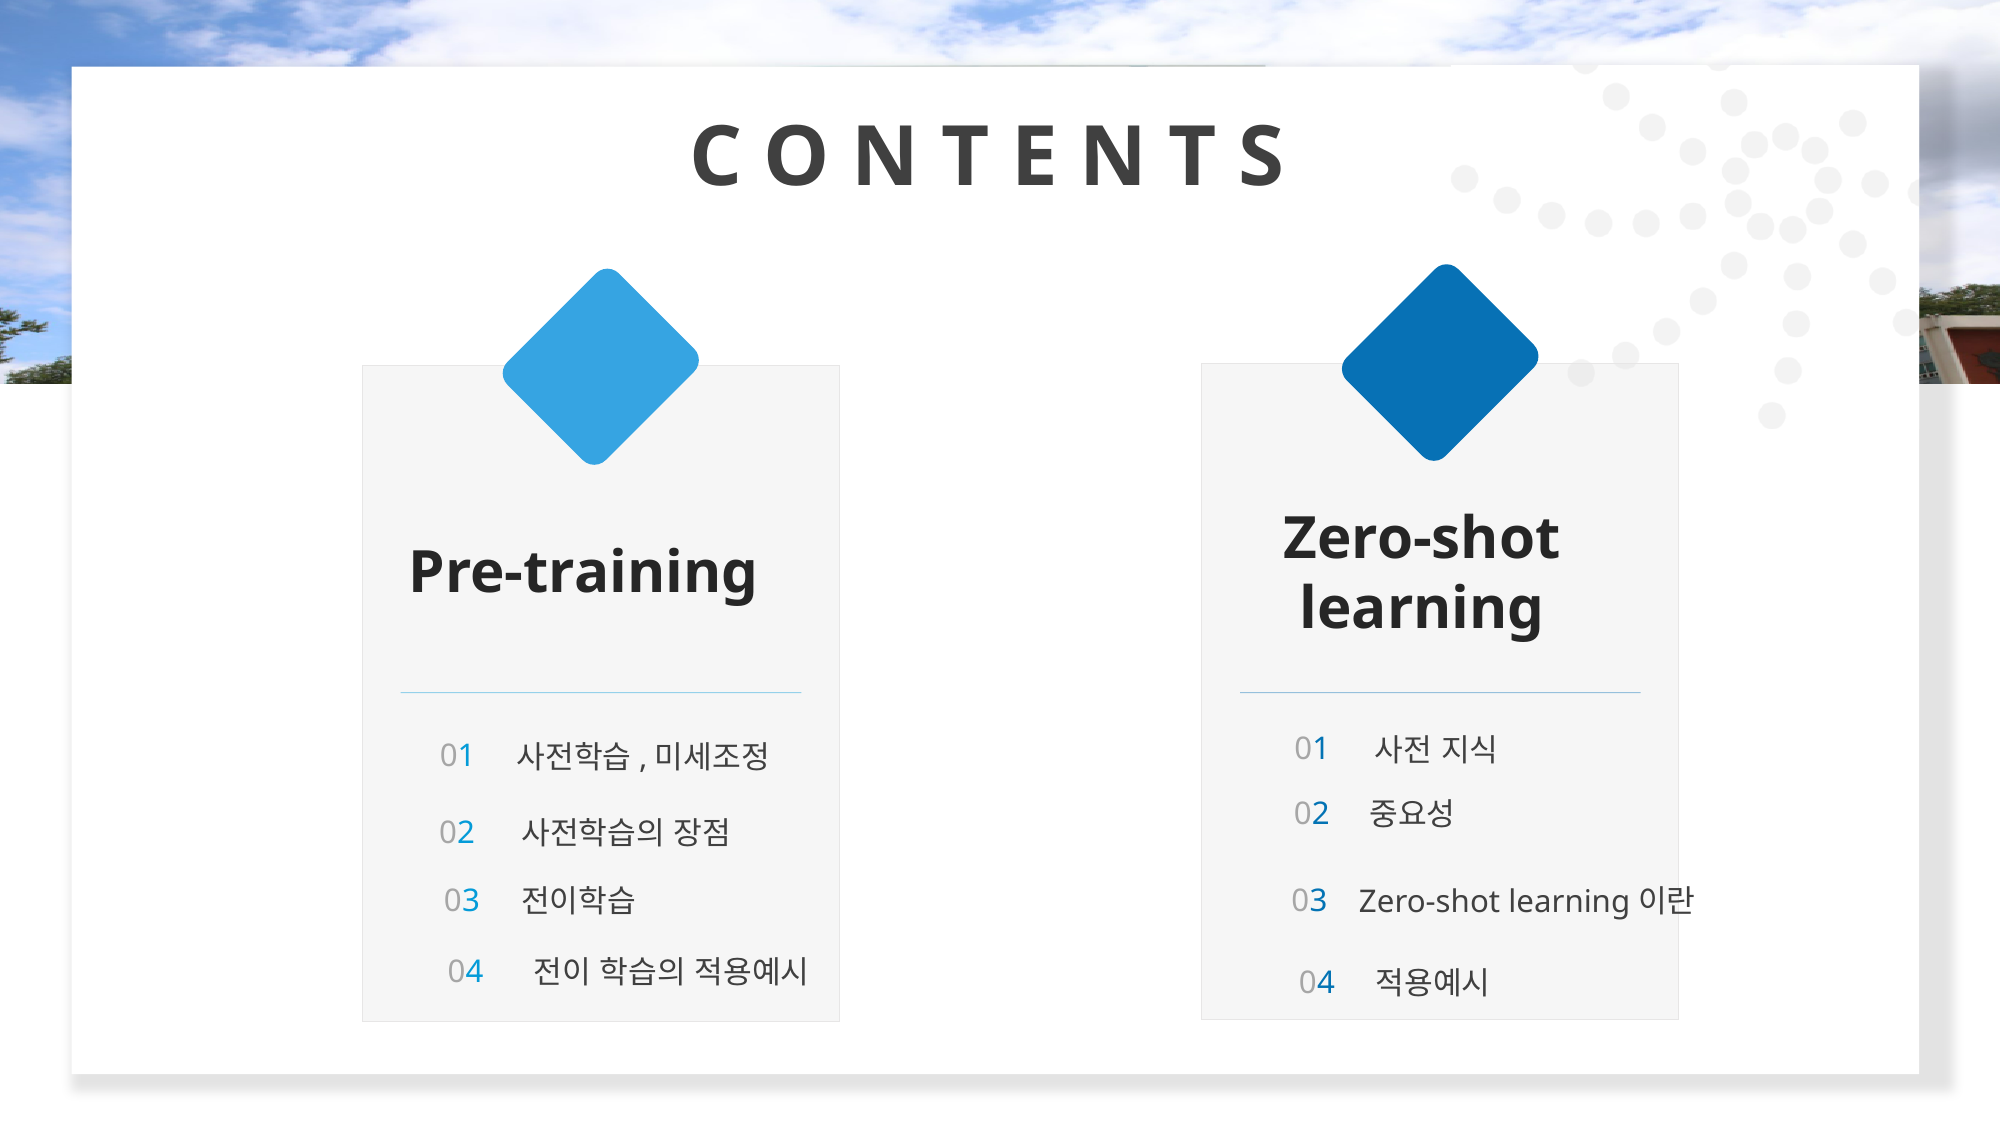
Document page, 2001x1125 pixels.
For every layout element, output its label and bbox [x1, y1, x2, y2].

text_box [423, 785, 758, 854]
text_box [431, 925, 840, 993]
text_box [151, 332, 1838, 1065]
text_box [71, 384, 1920, 1075]
text_box [426, 709, 789, 777]
text_box [1283, 936, 1512, 1004]
text_box [1276, 854, 1707, 922]
text_box [428, 854, 657, 922]
text_box [362, 297, 840, 1022]
text_box [1281, 701, 1521, 769]
text_box [1278, 767, 1476, 835]
picture [0, 0, 2000, 429]
text_box [1183, 290, 1679, 1020]
